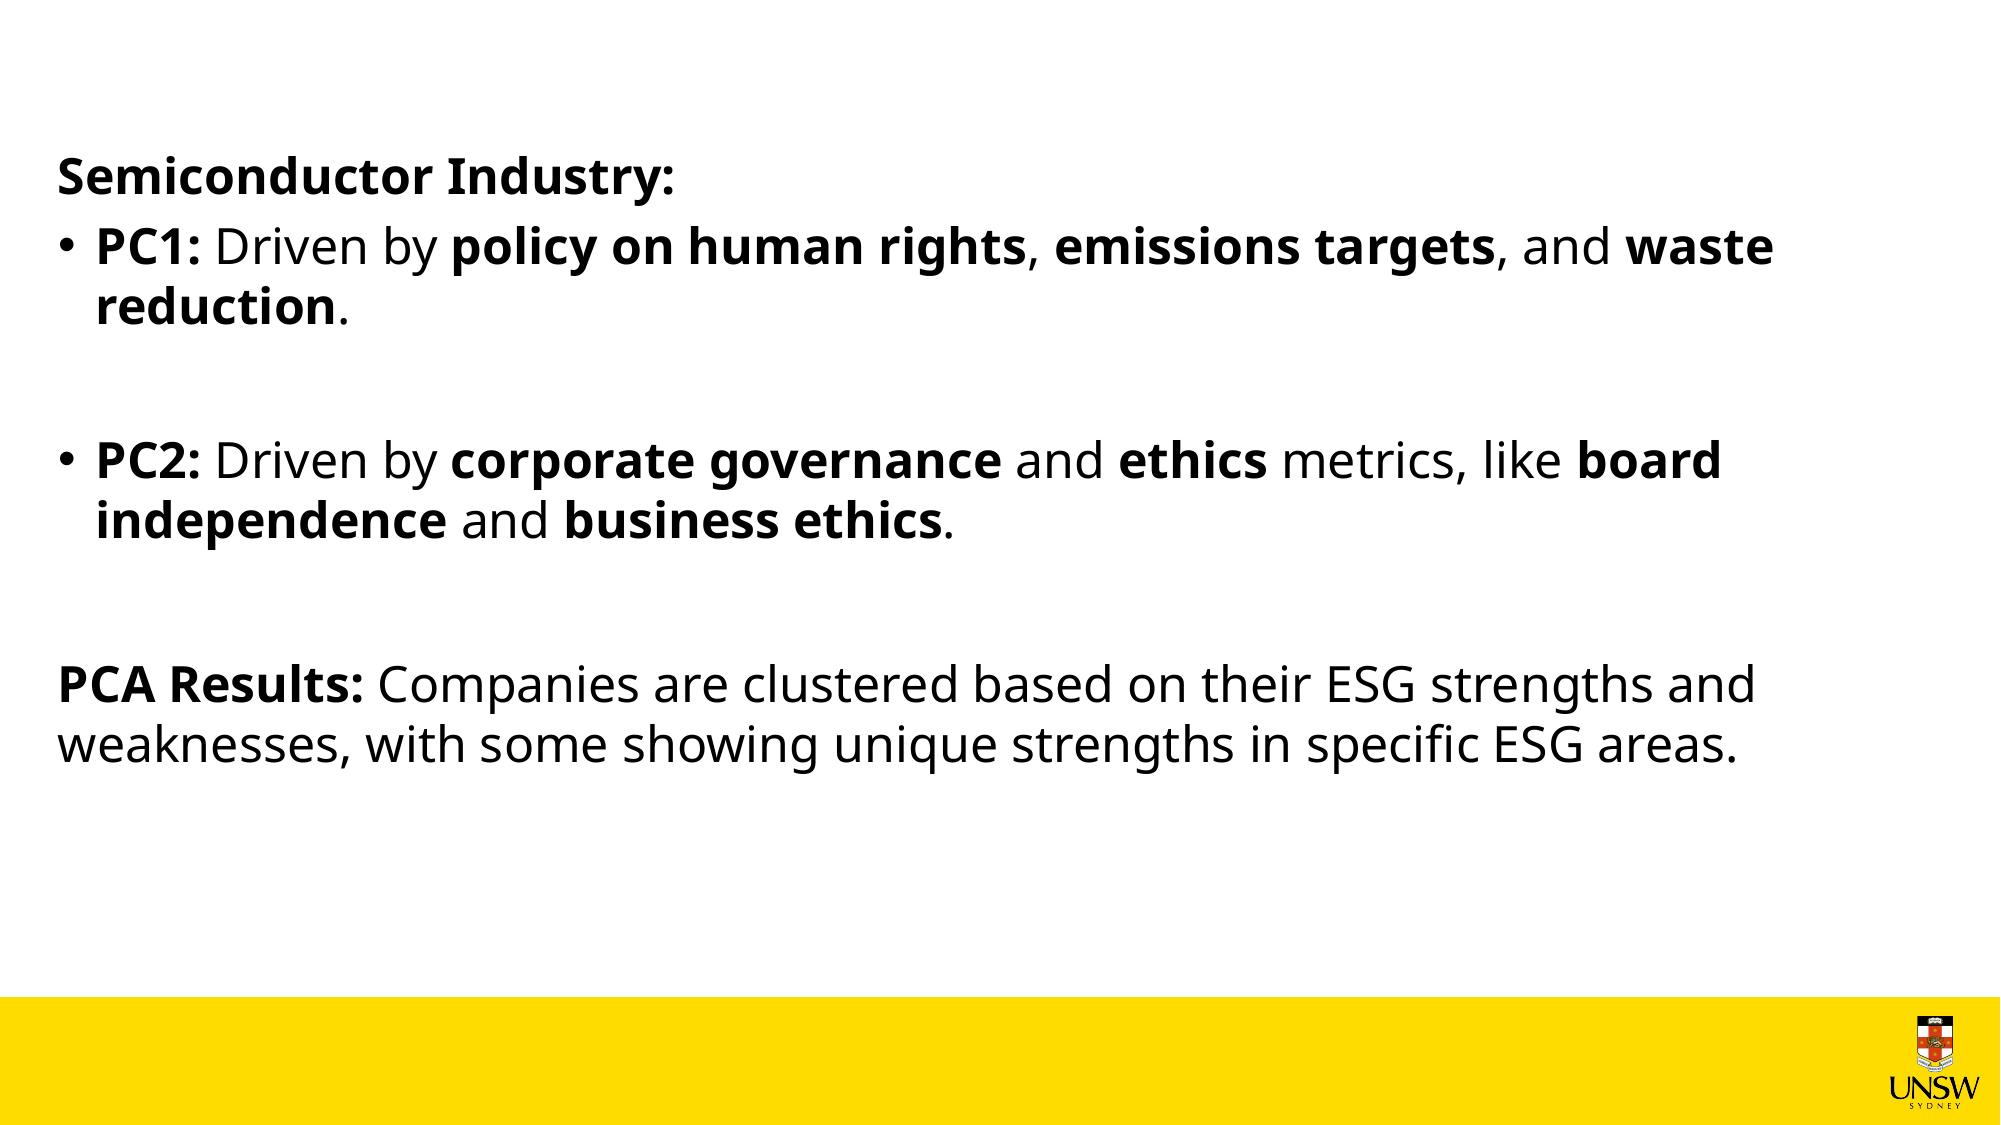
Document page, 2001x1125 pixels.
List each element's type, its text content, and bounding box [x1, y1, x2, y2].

list Semiconductor Industry: PC1: Driven by policy on human rights, emissions targets, and waste reduction. PC2: Driven by corporate governance and ethics metrics, like board independence and business ethics. PCA Results: Companies are clustered based on their ESG strengths and weaknesses, with some showing unique strengths in specific ESG areas. [42, 55, 1899, 1014]
picture [1890, 1016, 1980, 1109]
